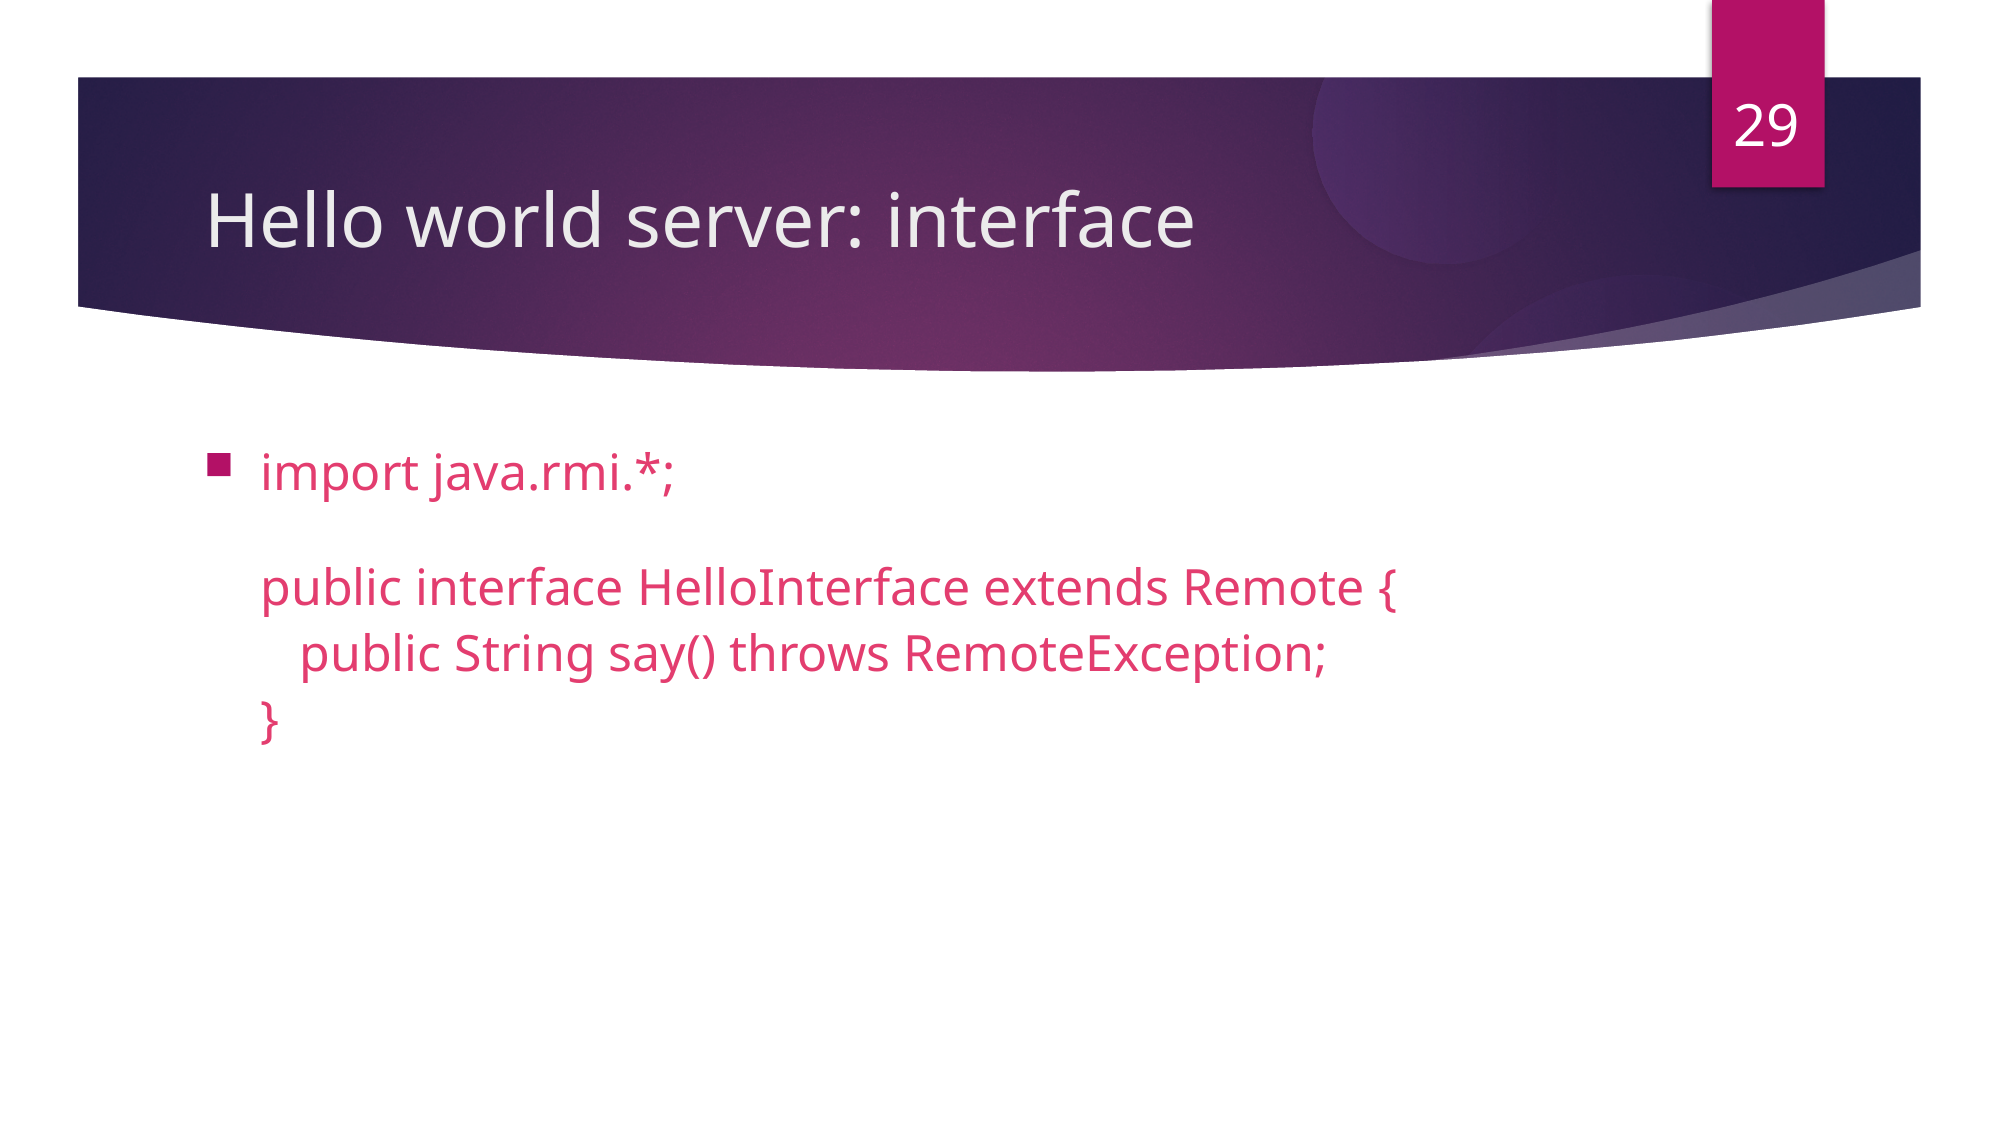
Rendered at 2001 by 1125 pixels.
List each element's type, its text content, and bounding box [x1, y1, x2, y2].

picture [79, 78, 1920, 371]
text_box RMI Callback -sequence of communications [1513, 300, 1785, 354]
text_box import java.rmi.*; public interface HelloInterface extends Remote { public String say() throws RemoteException; } [189, 427, 1627, 988]
text_box Hello world server: interface [189, 159, 1627, 276]
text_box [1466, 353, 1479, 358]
text_box 29 [1698, 48, 1836, 175]
